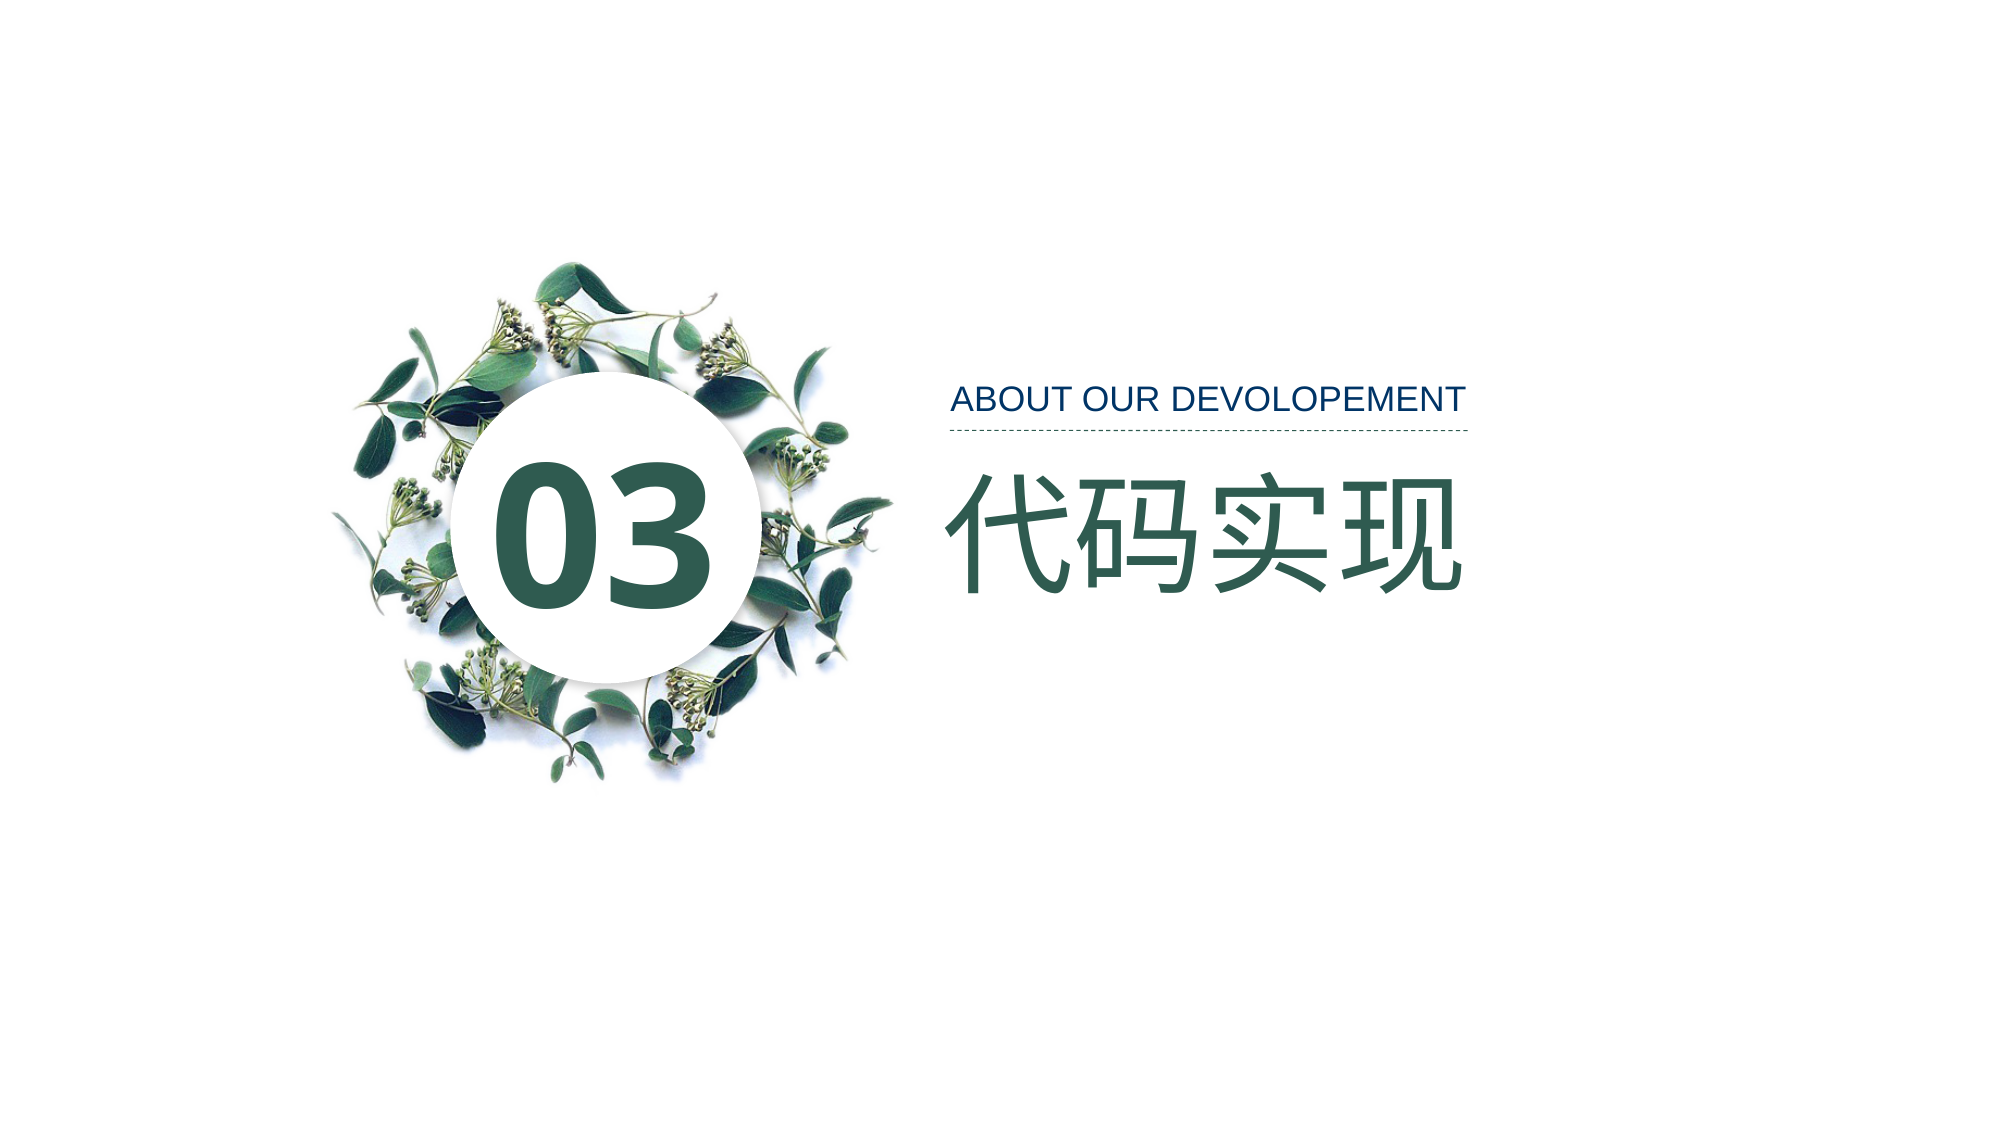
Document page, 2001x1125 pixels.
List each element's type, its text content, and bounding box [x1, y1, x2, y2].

text_box 代码实现 [958, 444, 1851, 617]
text_box ABOUT OUR DEVOLOPEMENT [958, 359, 1652, 426]
picture [262, 242, 958, 800]
